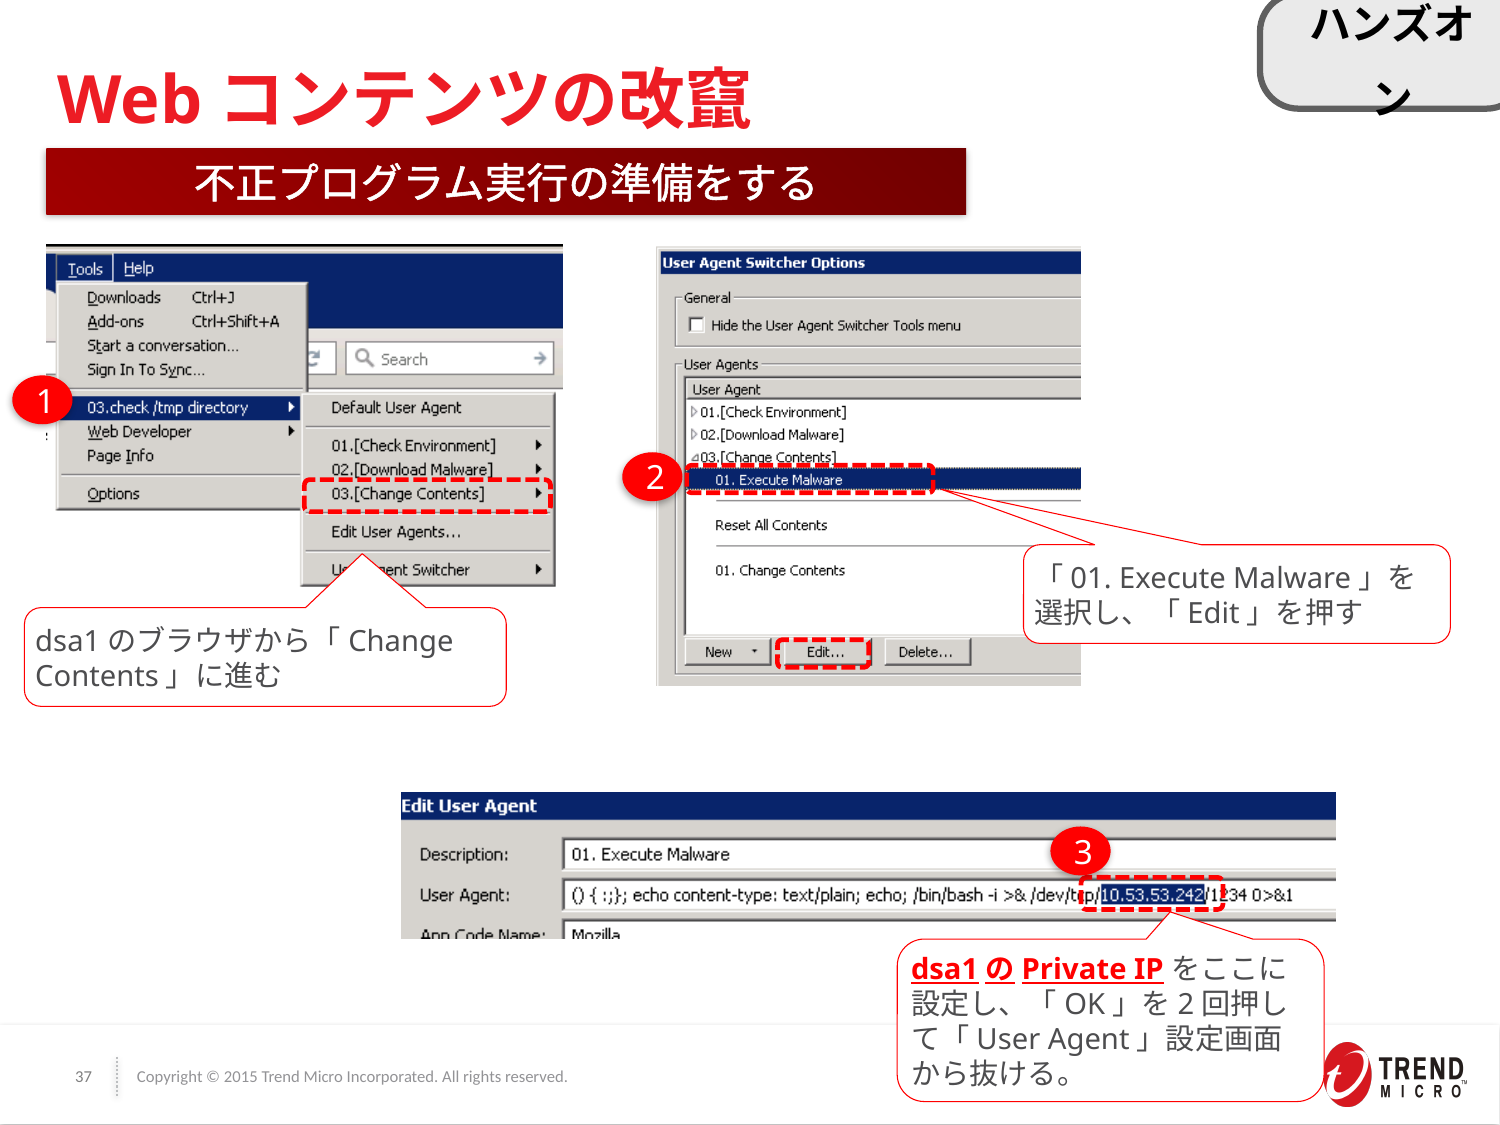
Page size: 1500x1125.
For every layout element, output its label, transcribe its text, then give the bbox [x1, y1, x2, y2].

text_box 2 [621, 451, 651, 502]
picture [1323, 1042, 1467, 1107]
text_box 1 [11, 374, 41, 425]
picture [401, 791, 1337, 940]
text_box dsa1のブラウザから「Change Contents」に進む [24, 603, 507, 707]
text_box 「01. Execute Malware」を選択し、「Edit」を押す [1086, 520, 1451, 644]
picture [46, 244, 563, 595]
text_box ハンズオン [1257, 0, 1500, 111]
text_box Webコンテンツの改竄 [42, 43, 1145, 161]
text_box dsa1のPrivate IPをここに設定し、「OK」を2回押して「User Agent」設定画面から抜ける。 [897, 949, 1325, 1102]
text_box 不正プログラム実行の準備をする [46, 148, 967, 215]
picture [656, 244, 1081, 687]
